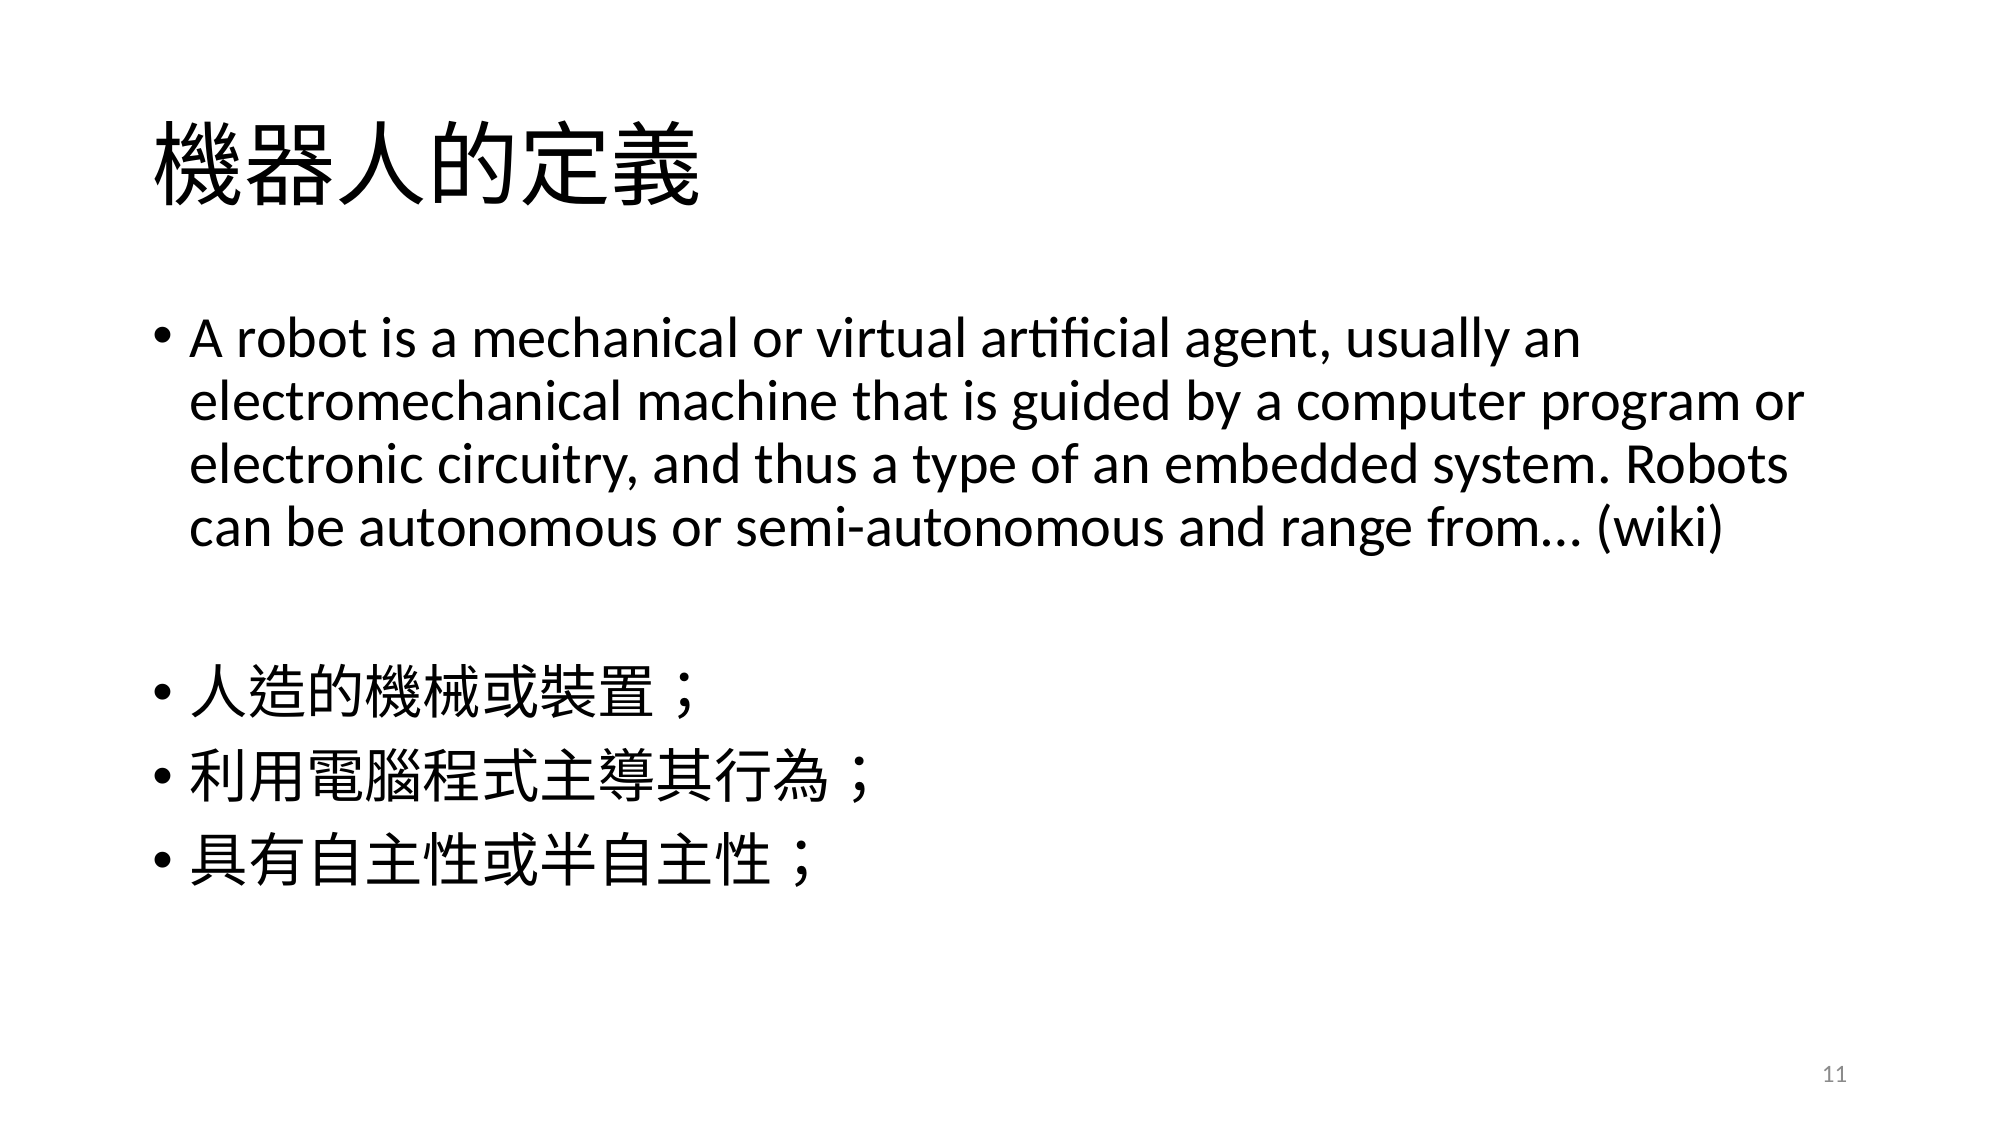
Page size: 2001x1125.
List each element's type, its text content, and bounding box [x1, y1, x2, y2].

slide_number 11 [1412, 1042, 1863, 1103]
list A robot is a mechanical or virtual artificial agent, usually an electromechanical machine that is guided by a computer program or electronic circuitry, and thus a type of an embedded system. Robots can be autonomous or semi-autonomous and range from… (wiki) 人造的機械或裝置； 利用電腦程式主導其行為； 具有自主性或半自主性； [137, 299, 1863, 1014]
title 機器人的定義 [137, 59, 1863, 278]
